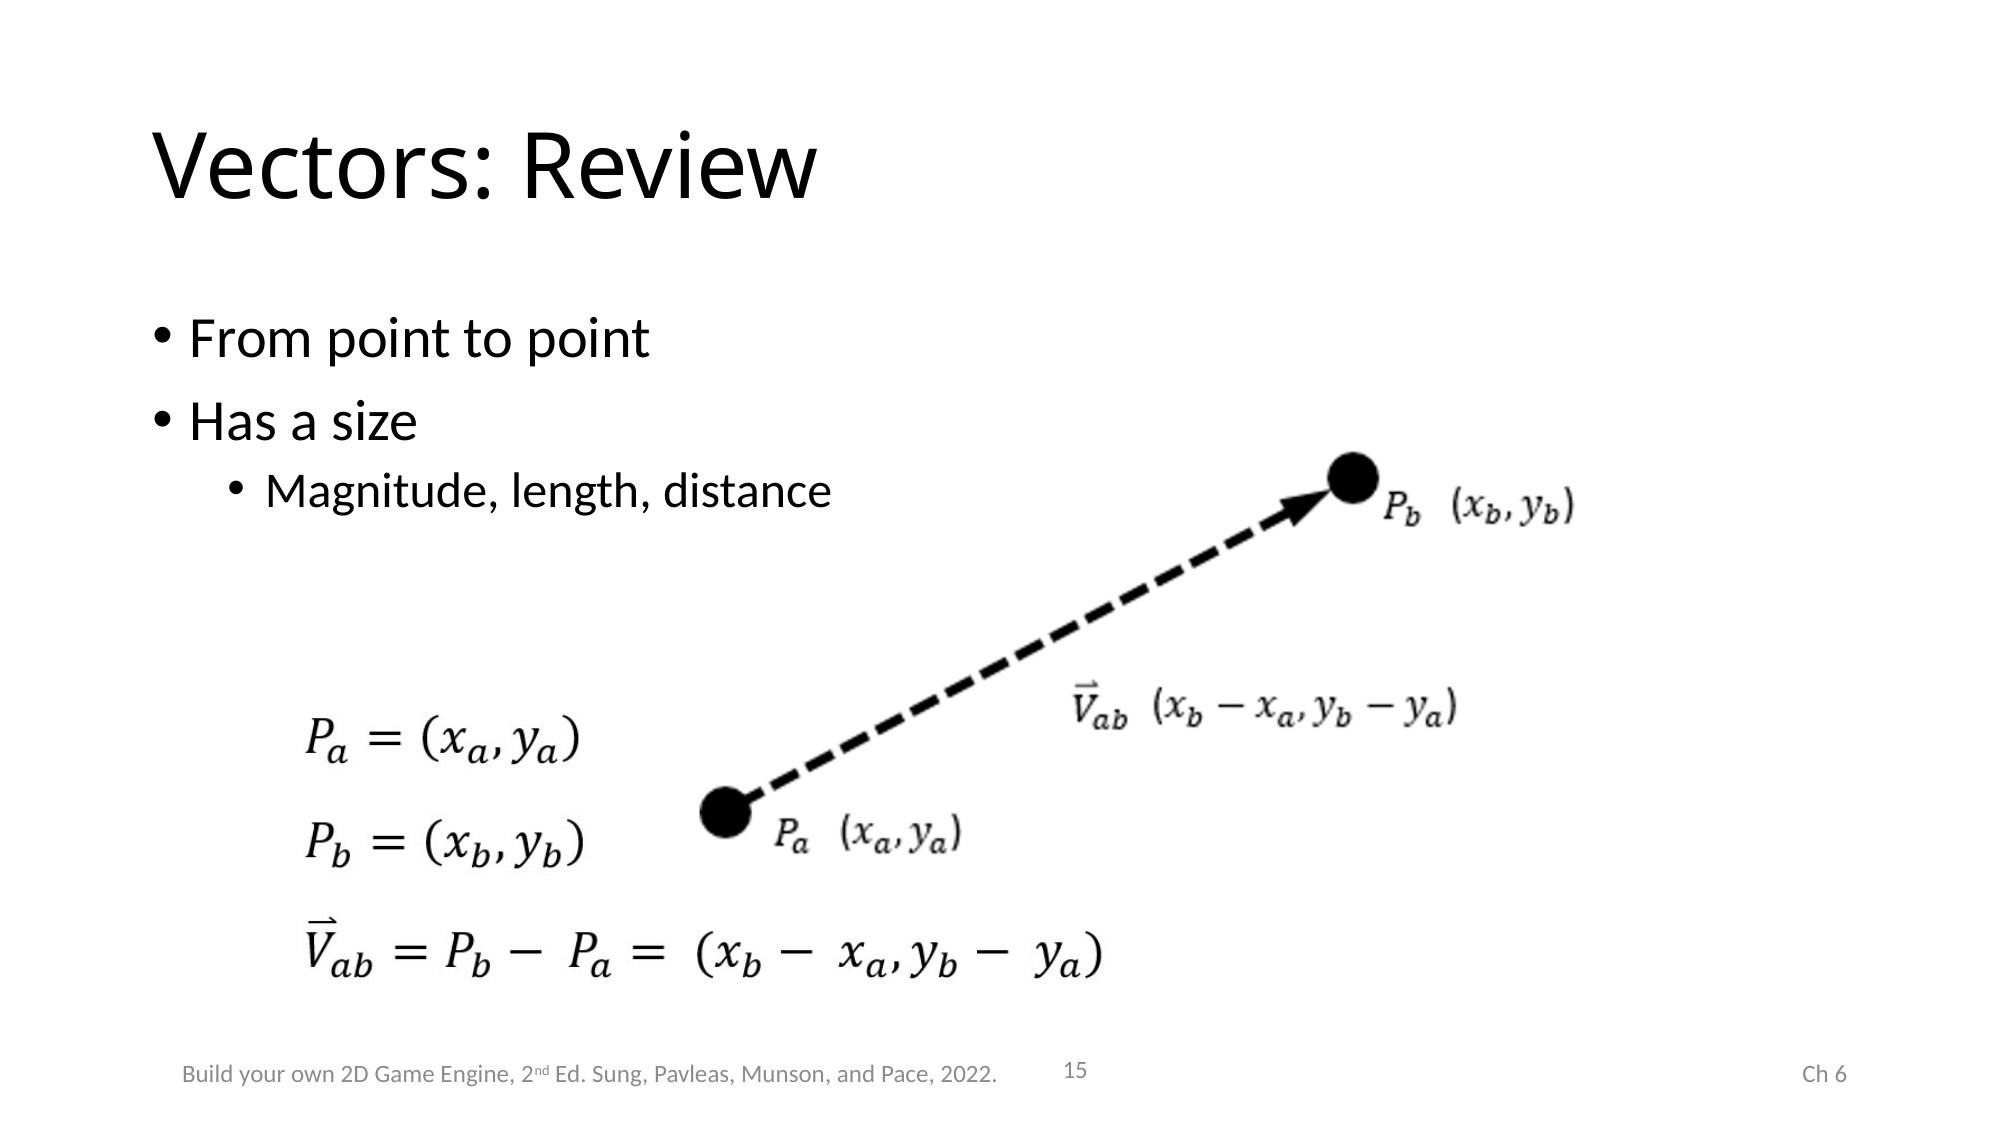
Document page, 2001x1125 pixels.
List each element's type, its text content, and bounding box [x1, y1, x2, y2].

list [285, 688, 1126, 1004]
title Vectors: Review [137, 59, 1863, 278]
picture [594, 421, 1640, 898]
text_box From point to point Has a size Magnitude, length, distance [137, 299, 1863, 1014]
